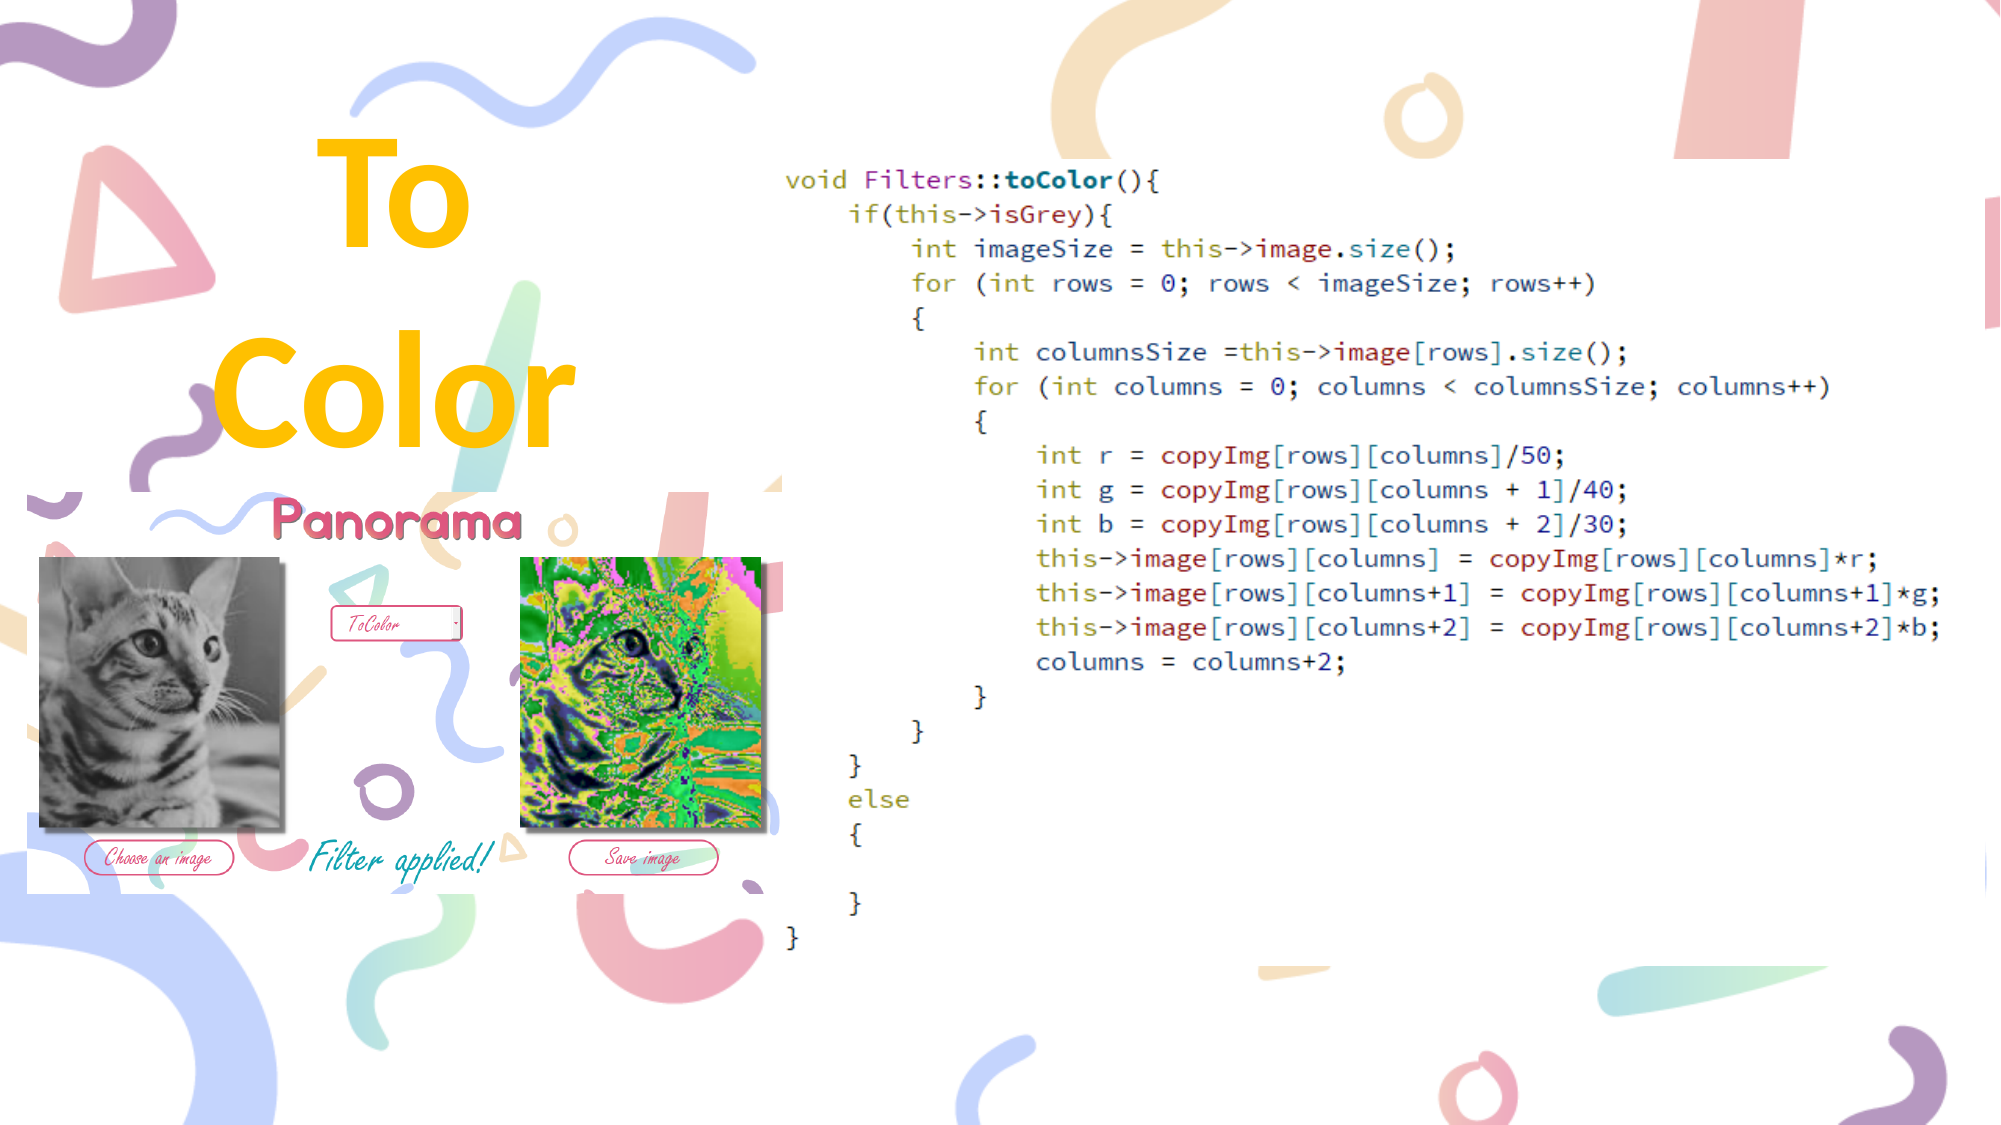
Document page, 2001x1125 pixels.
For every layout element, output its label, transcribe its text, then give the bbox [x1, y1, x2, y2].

text_box To Color [114, 73, 677, 488]
picture [0, 0, 2001, 1125]
